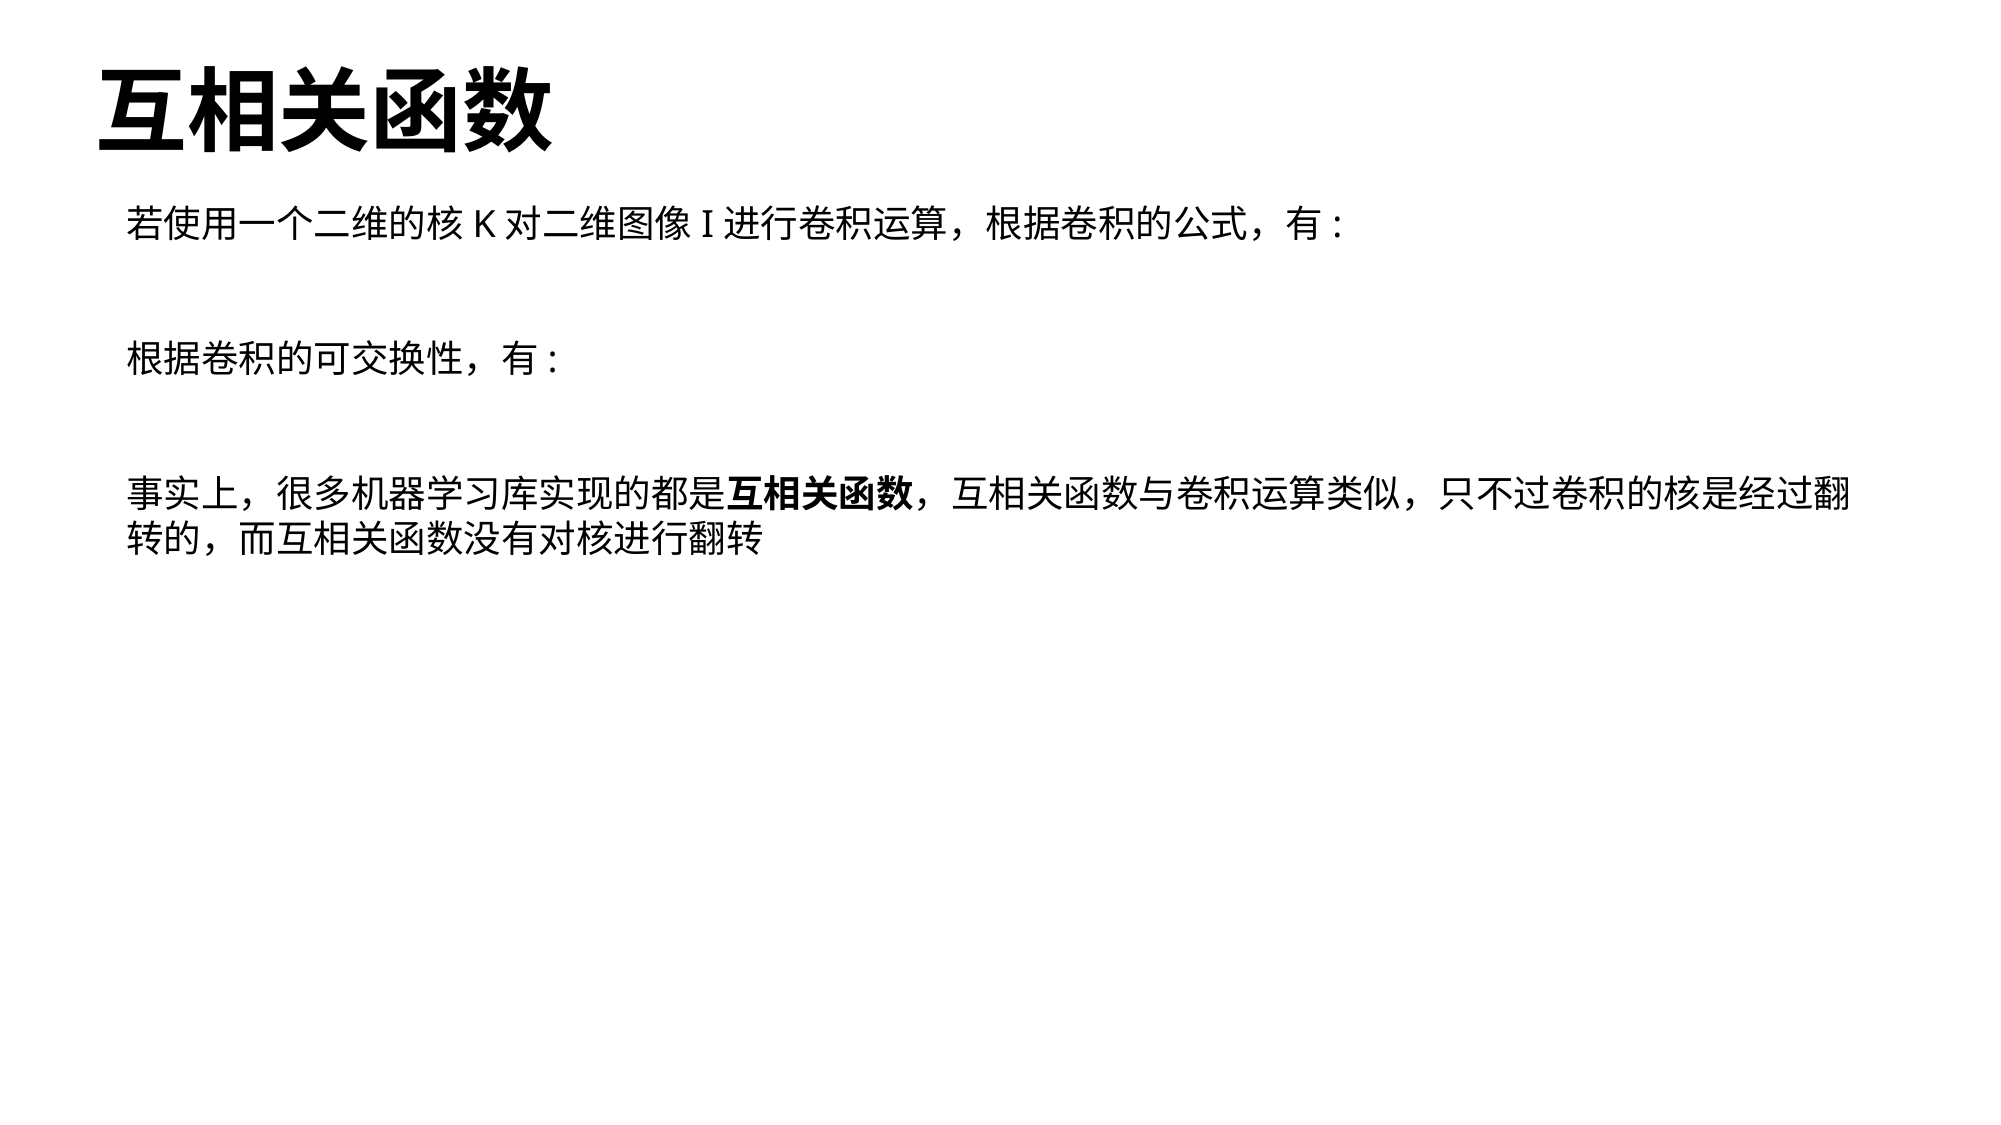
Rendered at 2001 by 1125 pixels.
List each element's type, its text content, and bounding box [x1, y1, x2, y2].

title 互相关函数 [80, 36, 1806, 193]
